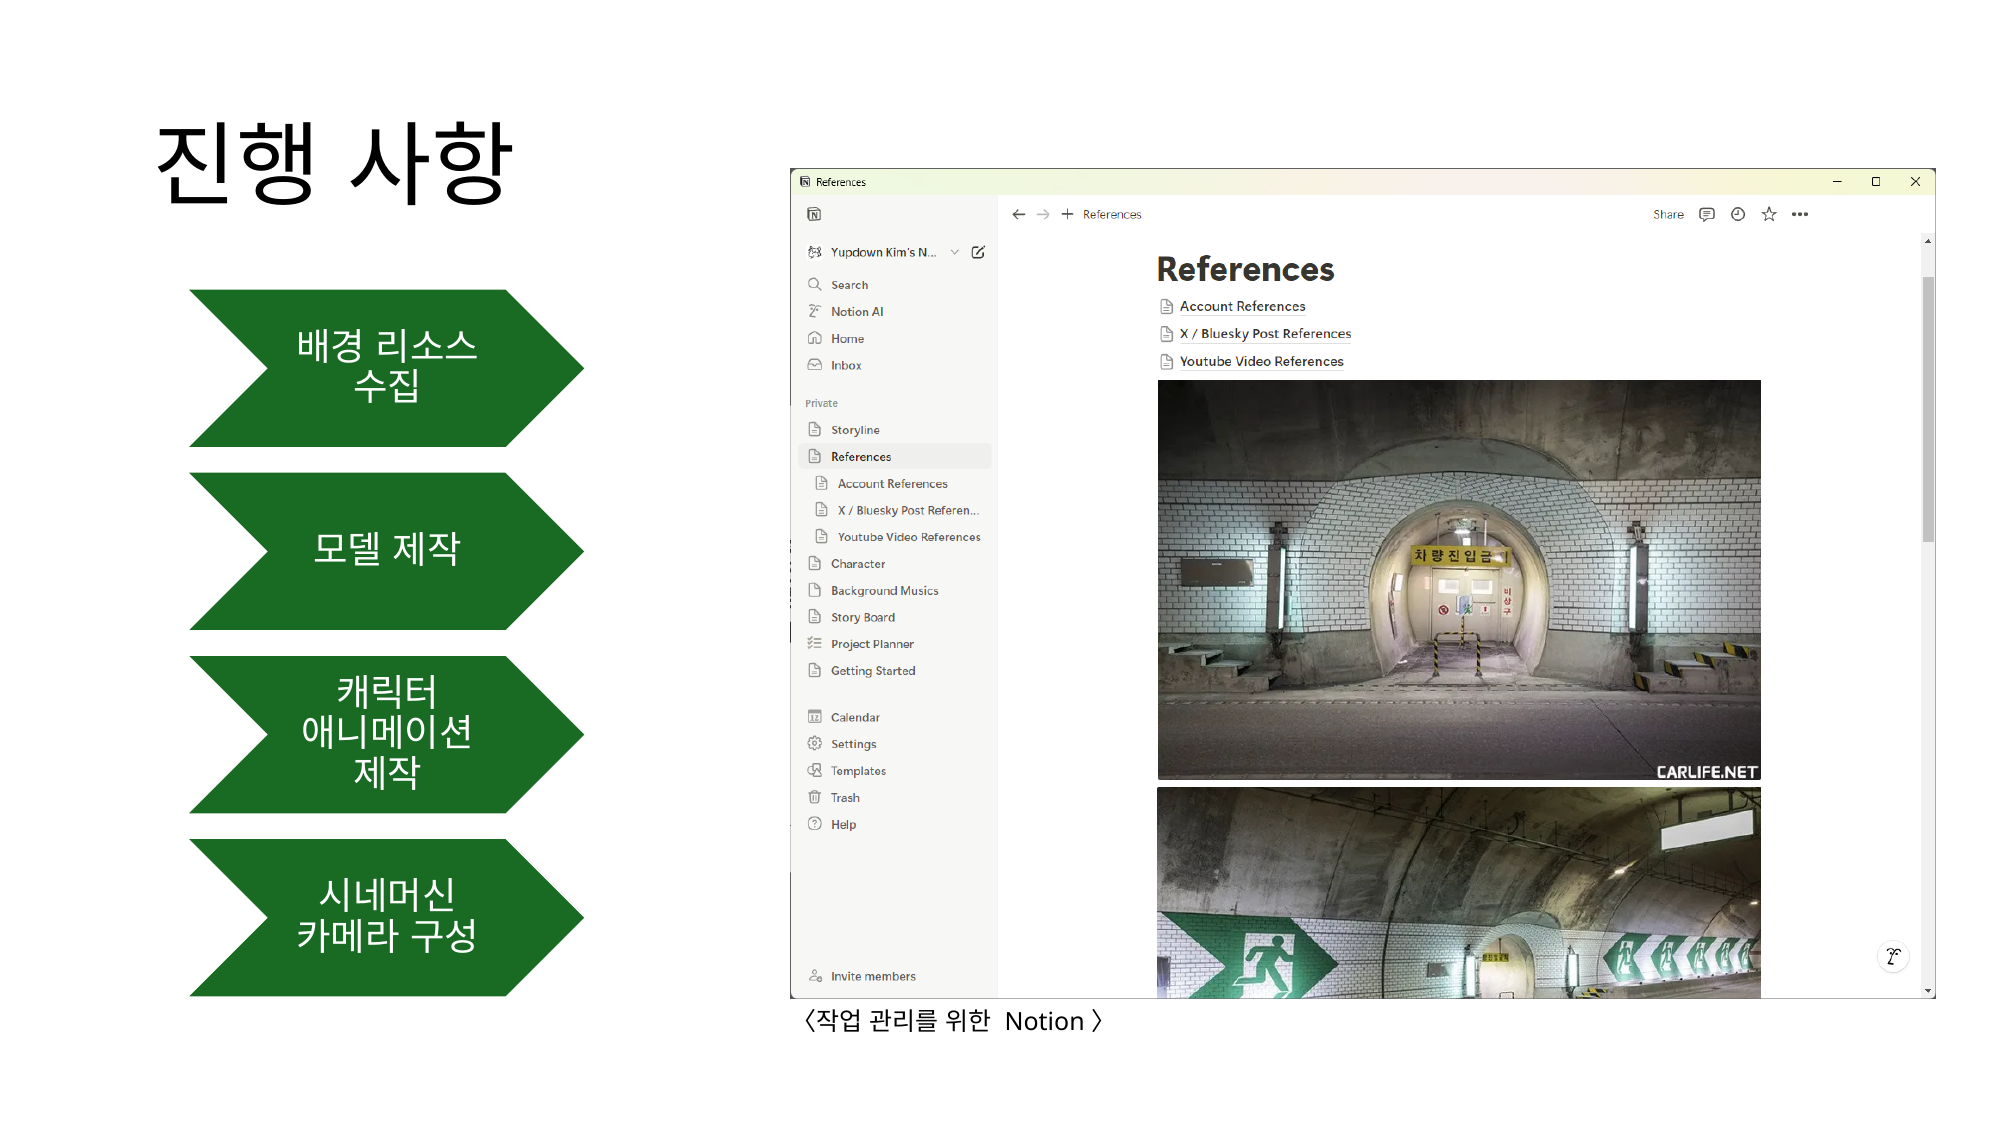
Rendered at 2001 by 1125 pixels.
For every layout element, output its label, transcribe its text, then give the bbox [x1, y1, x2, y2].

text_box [102, 287, 670, 999]
picture [790, 168, 1936, 999]
title 진행 사항 [137, 59, 1863, 278]
text_box 〈작업 관리를 위한 Notion〉 [776, 998, 1547, 1044]
